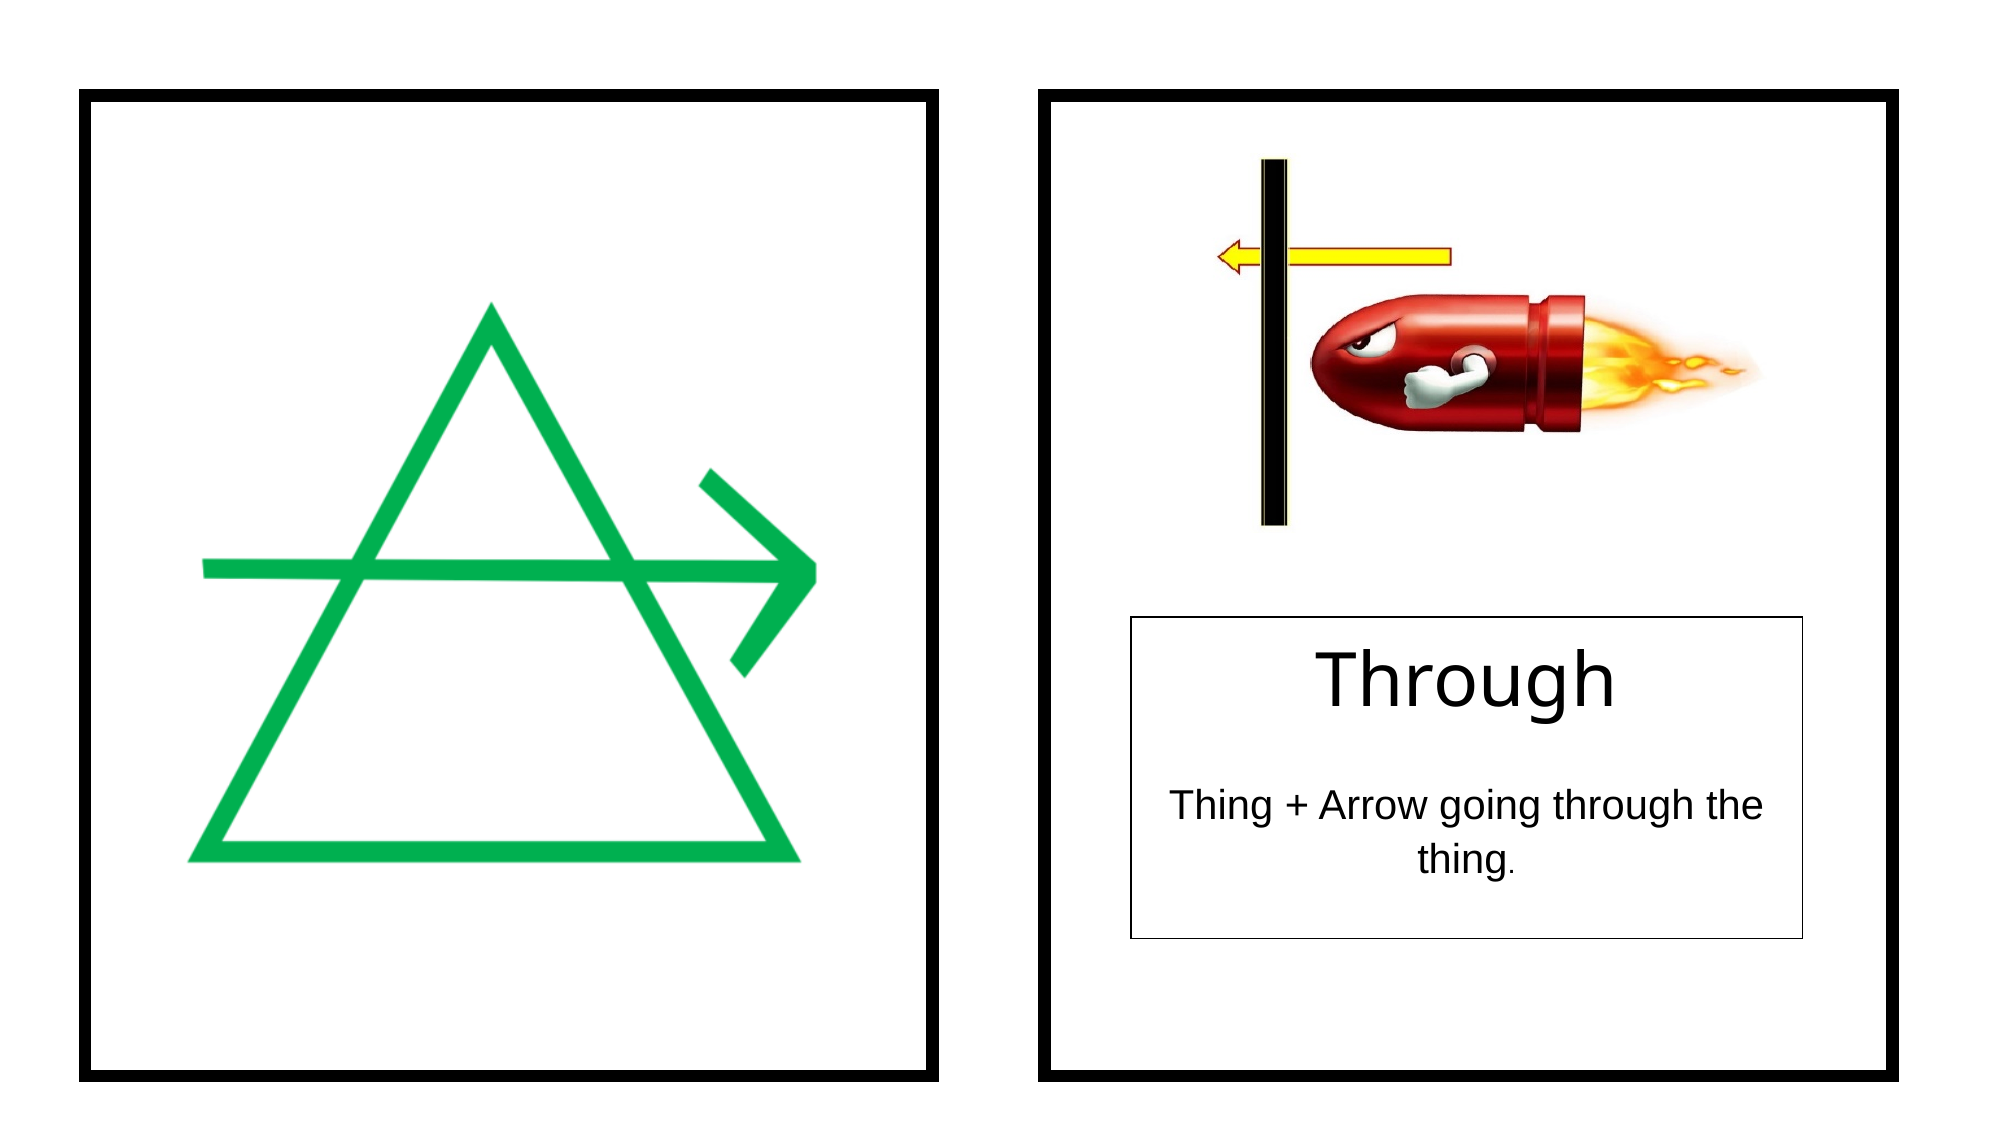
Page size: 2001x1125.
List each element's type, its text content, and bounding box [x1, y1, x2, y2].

picture [180, 287, 830, 897]
text_box Through Thing + Arrow going through the thing. [1130, 617, 1803, 939]
text_box [1044, 95, 1893, 1077]
text_box [84, 95, 934, 1077]
picture [1090, 153, 1767, 533]
